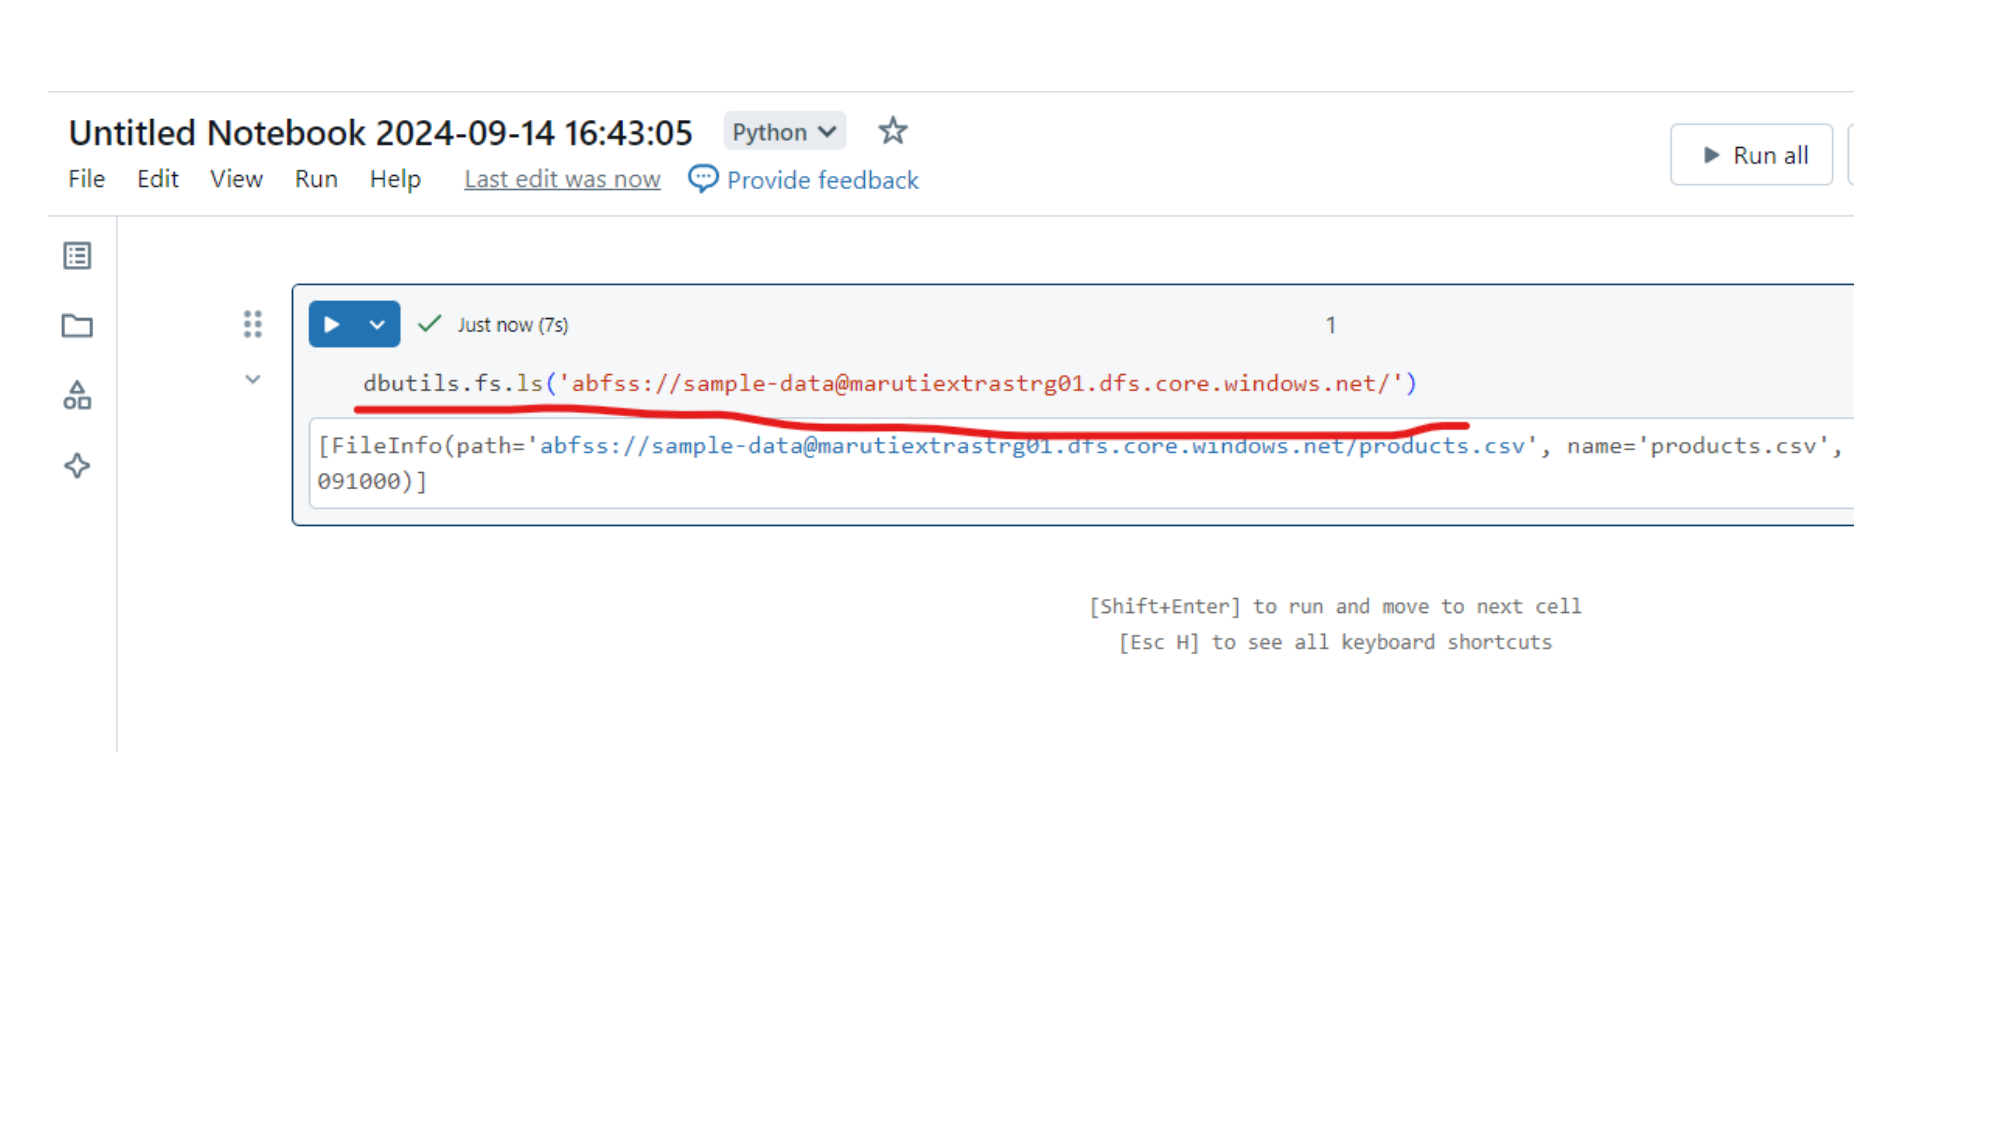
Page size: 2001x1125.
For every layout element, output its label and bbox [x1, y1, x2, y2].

picture [48, 91, 1854, 752]
